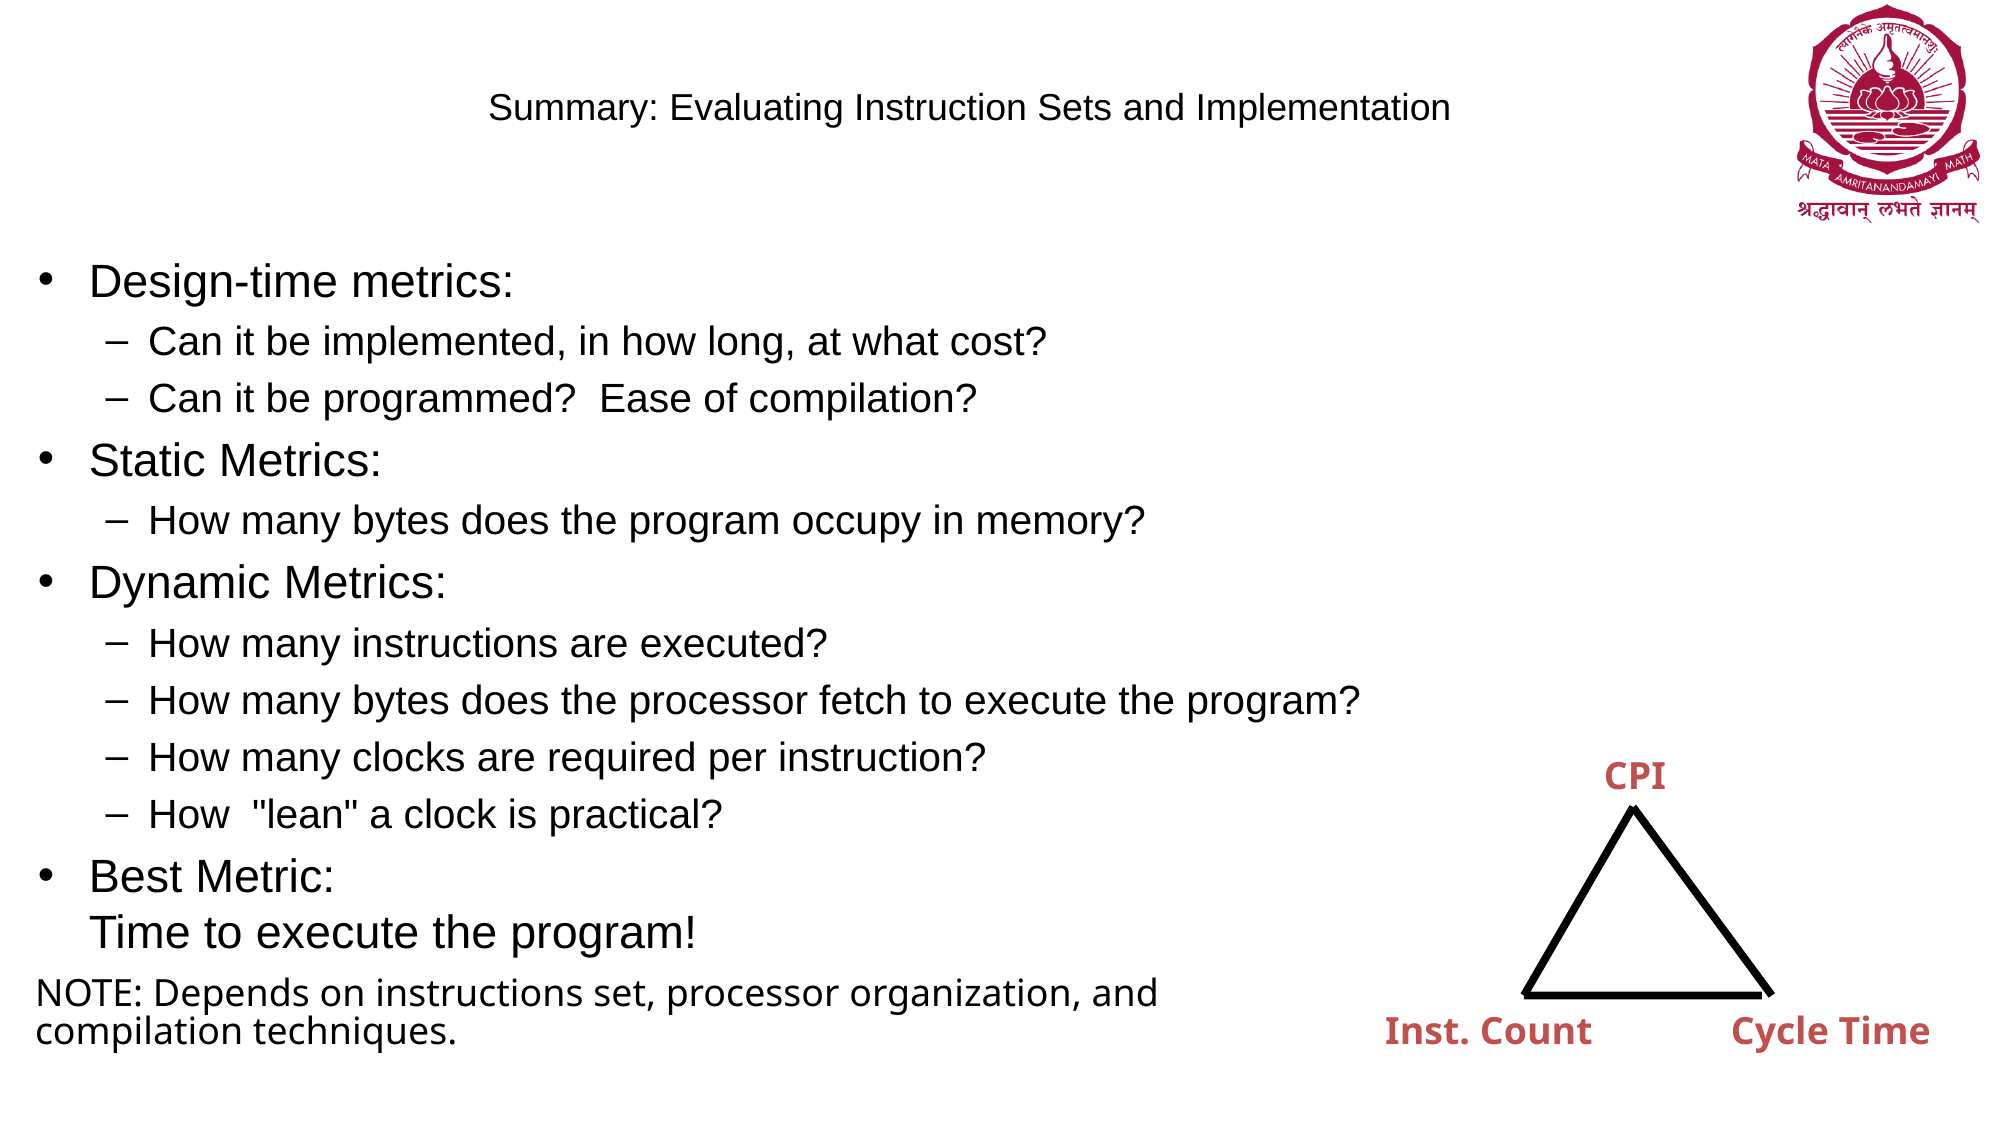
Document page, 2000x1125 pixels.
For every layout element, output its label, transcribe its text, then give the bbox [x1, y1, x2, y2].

title Summary: Evaluating Instruction Sets and Implementation [263, 75, 1677, 136]
picture [1776, 1, 2000, 225]
list Design-time metrics: Can it be implemented, in how long, at what cost? Can it be programmed? Ease of compilation? Static Metrics: How many bytes does the program occupy in memory? Dynamic Metrics: How many instructions are executed? How many bytes does the processor fetch to execute the program? How many clocks are required per instruction? How "lean" a clock is practical? Best Metric: Time to execute the program! [22, 242, 1888, 972]
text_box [1374, 754, 1941, 1057]
text_box NOTE: Depends on instructions set, processor organization, and compilation techniques. [24, 971, 1333, 1057]
